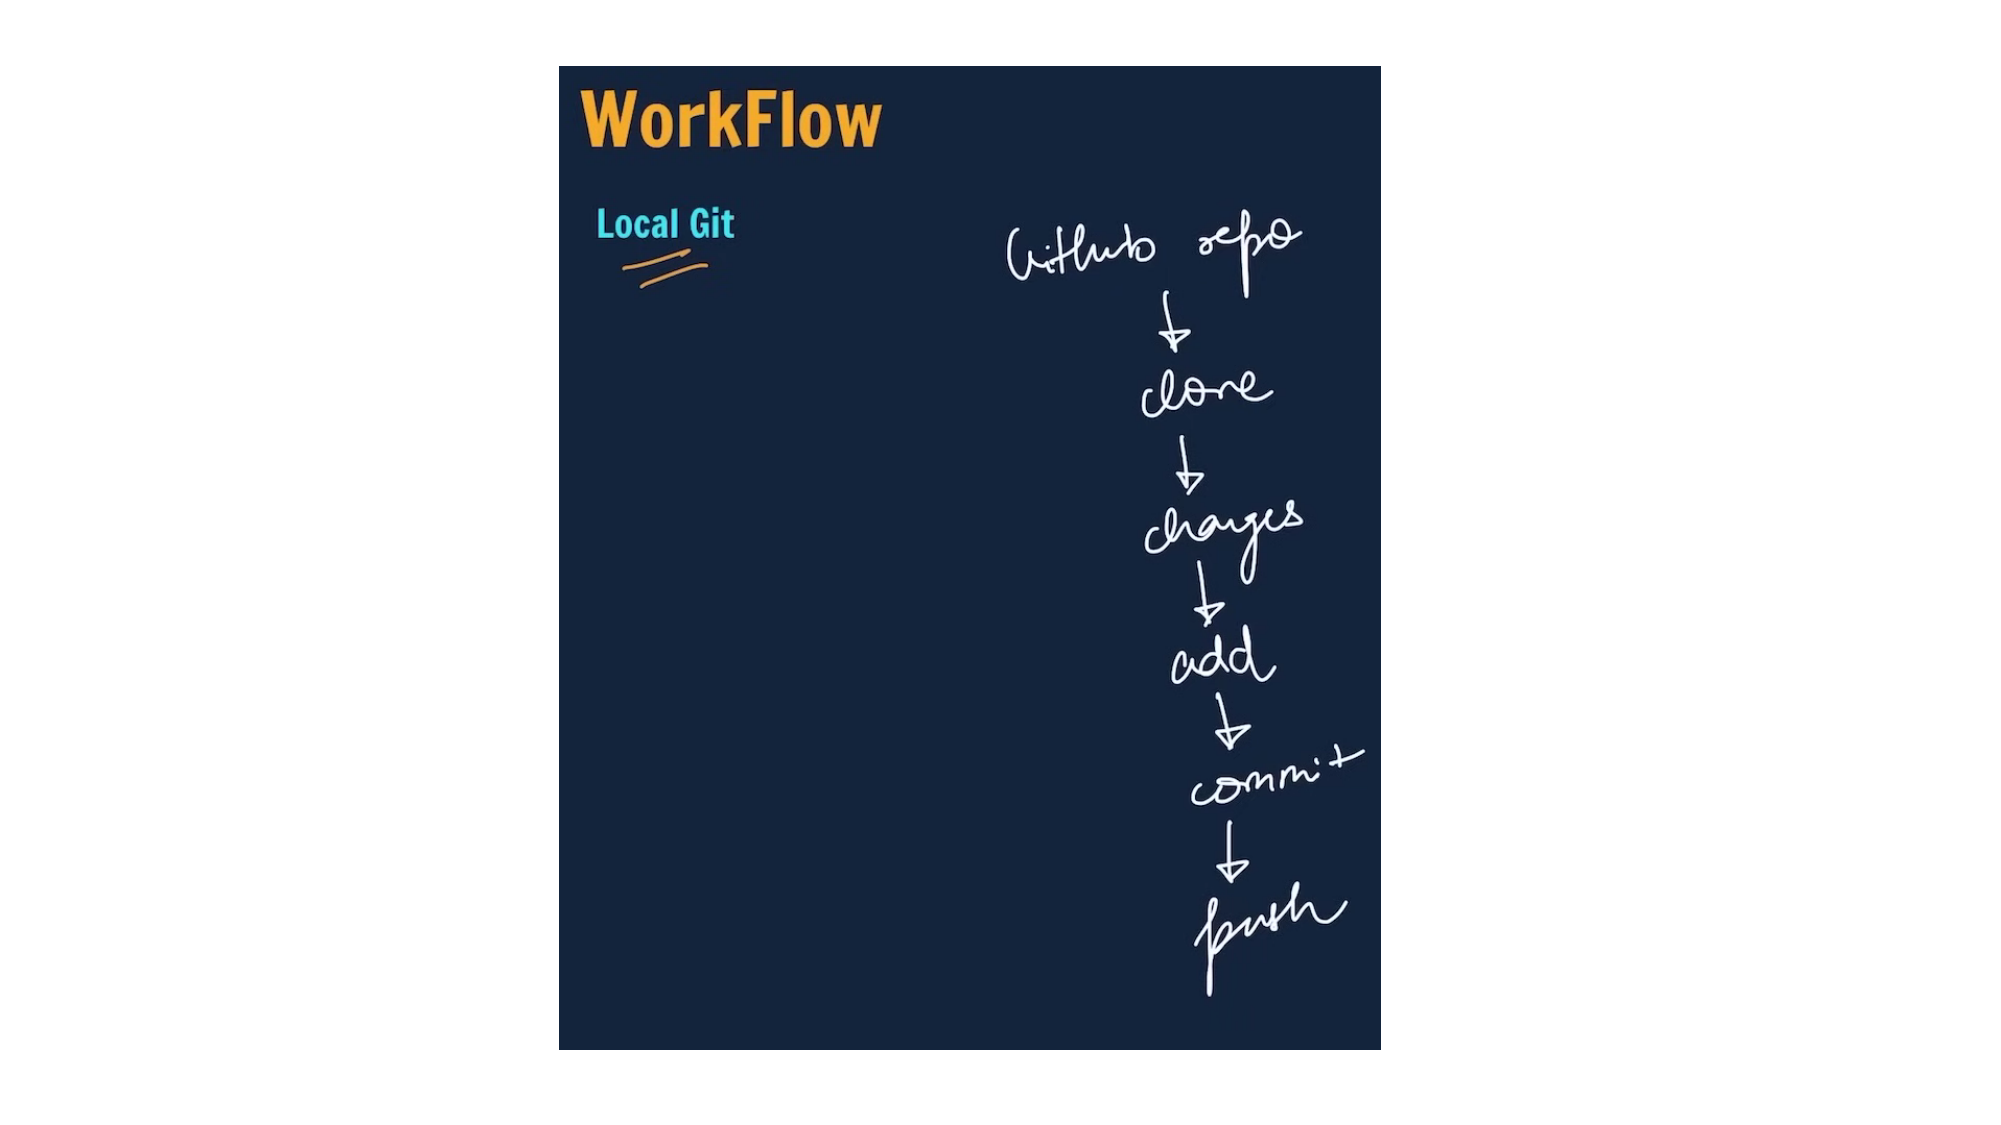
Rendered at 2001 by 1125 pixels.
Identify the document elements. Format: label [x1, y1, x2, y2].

picture [559, 66, 1381, 1050]
